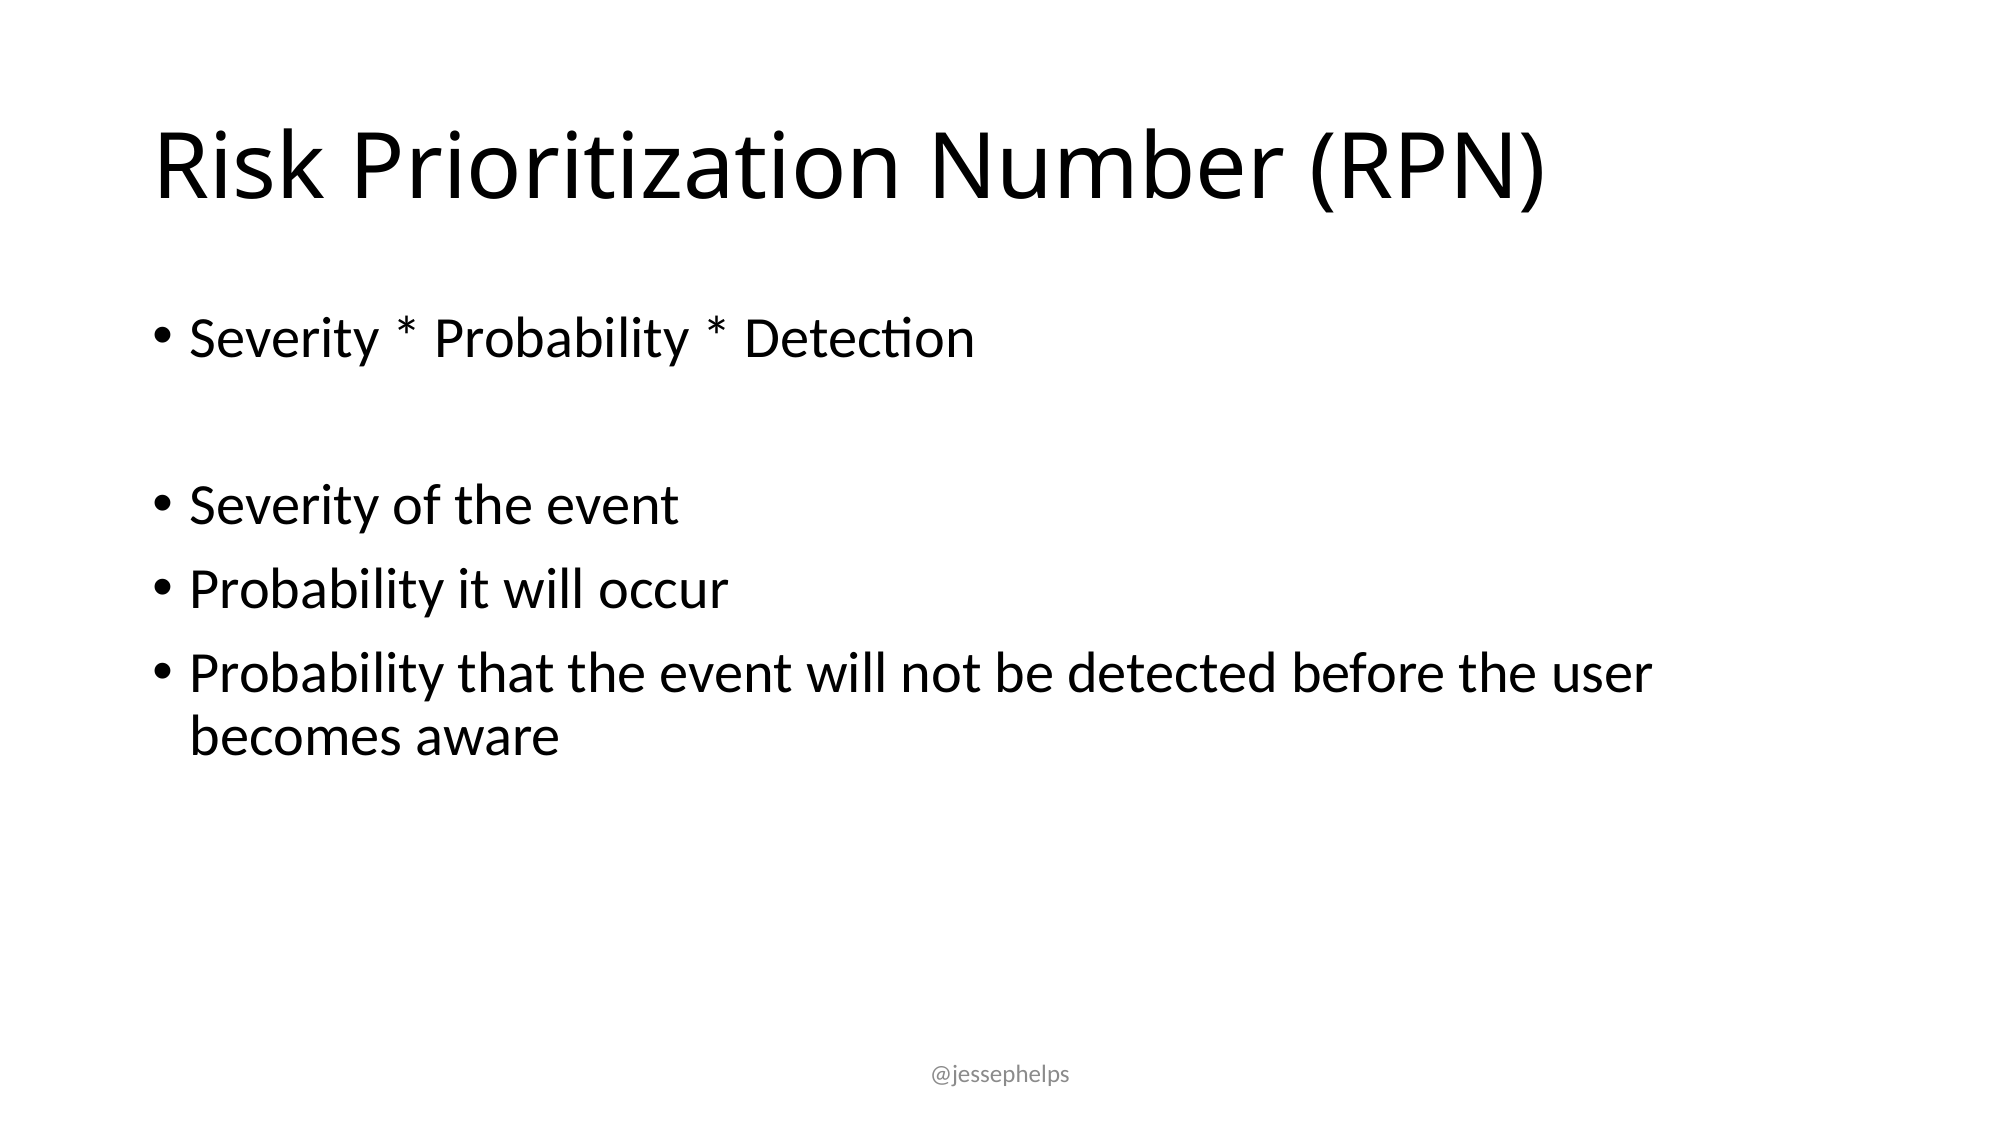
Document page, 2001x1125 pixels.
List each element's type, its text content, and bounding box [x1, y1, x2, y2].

footer @jessephelps [662, 1042, 1338, 1103]
title Risk Prioritization Number (RPN) [137, 59, 1863, 278]
list Severity * Probability * Detection Severity of the event Probability it will occur Probability that the event will not be detected before the user becomes aware [137, 299, 1863, 1014]
